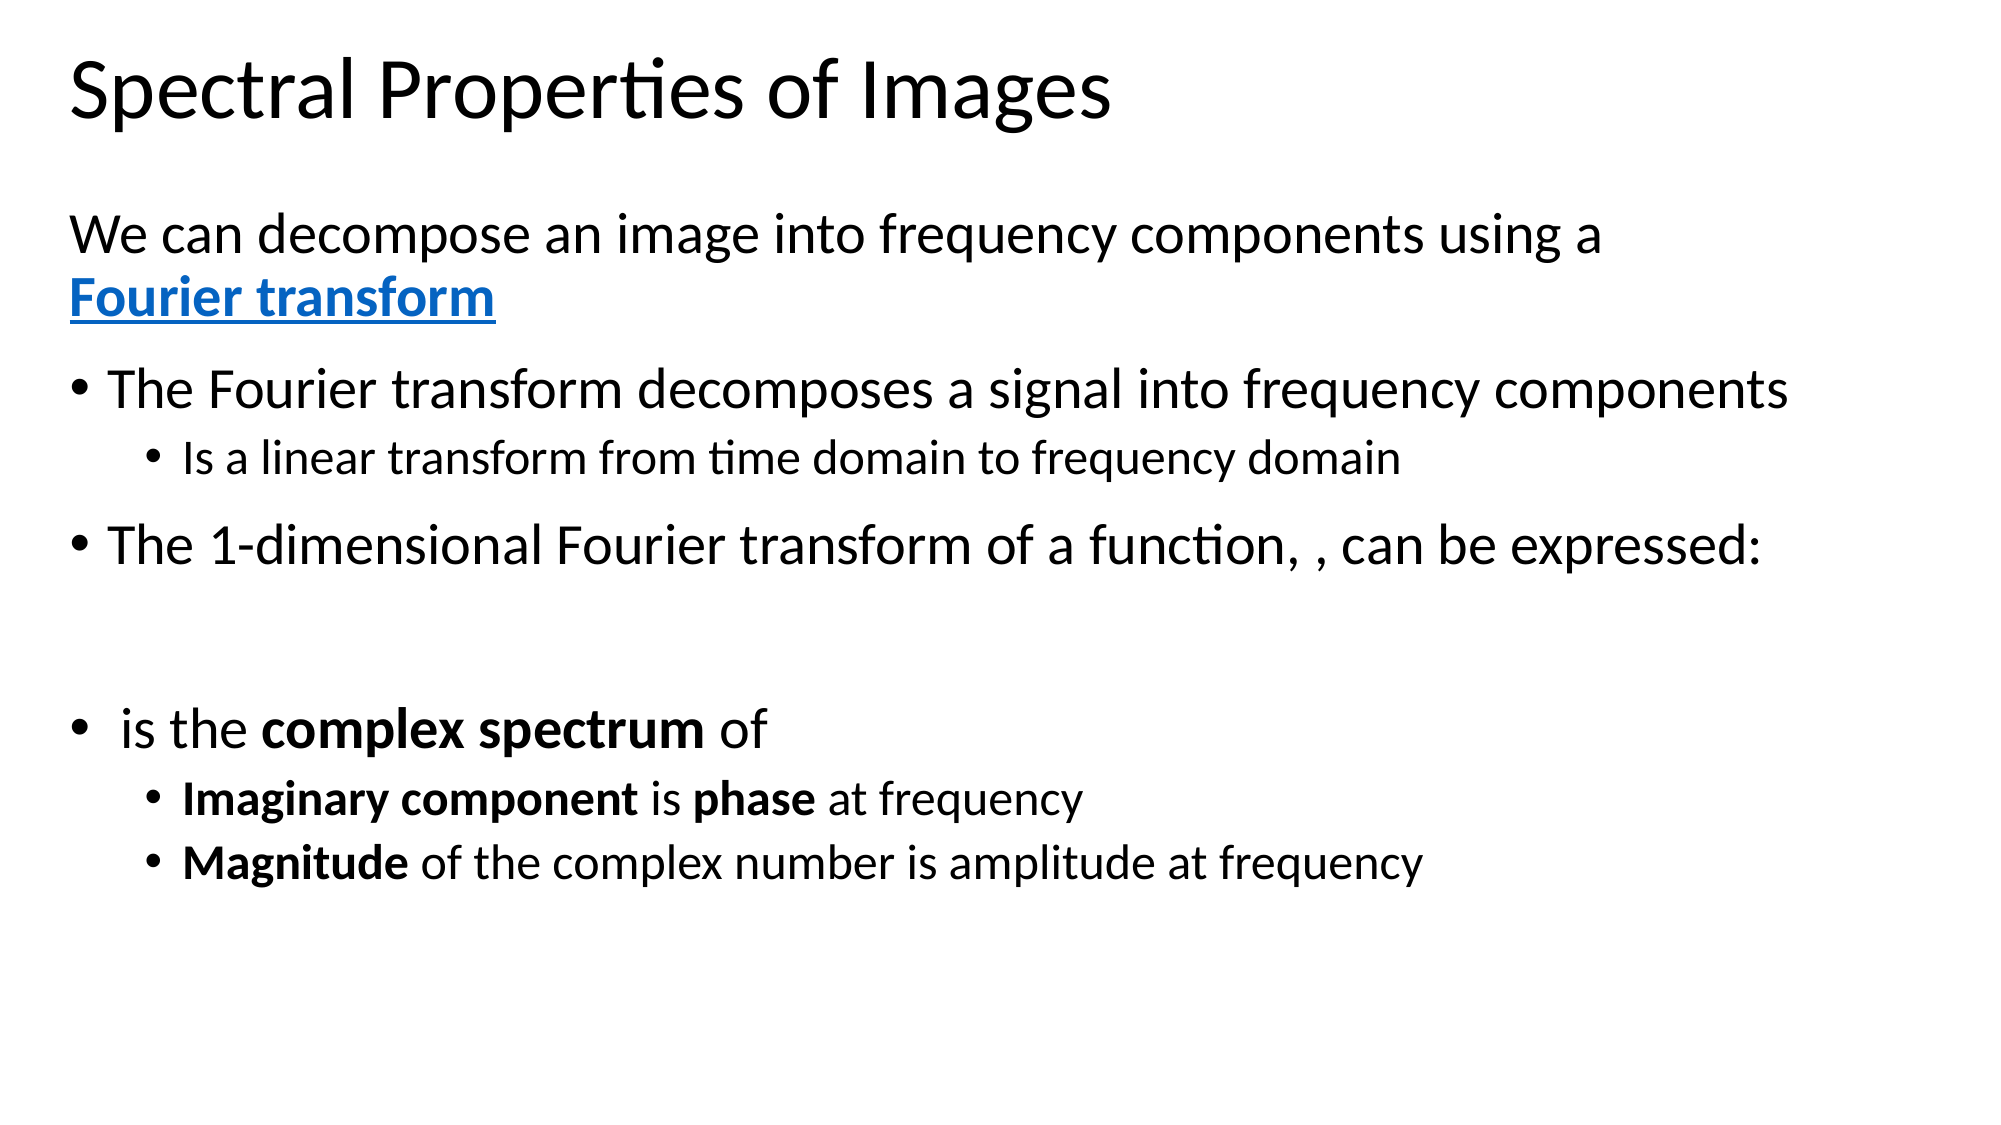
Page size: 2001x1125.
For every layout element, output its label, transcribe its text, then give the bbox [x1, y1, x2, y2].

title Spectral Properties of Images [54, 34, 1966, 146]
